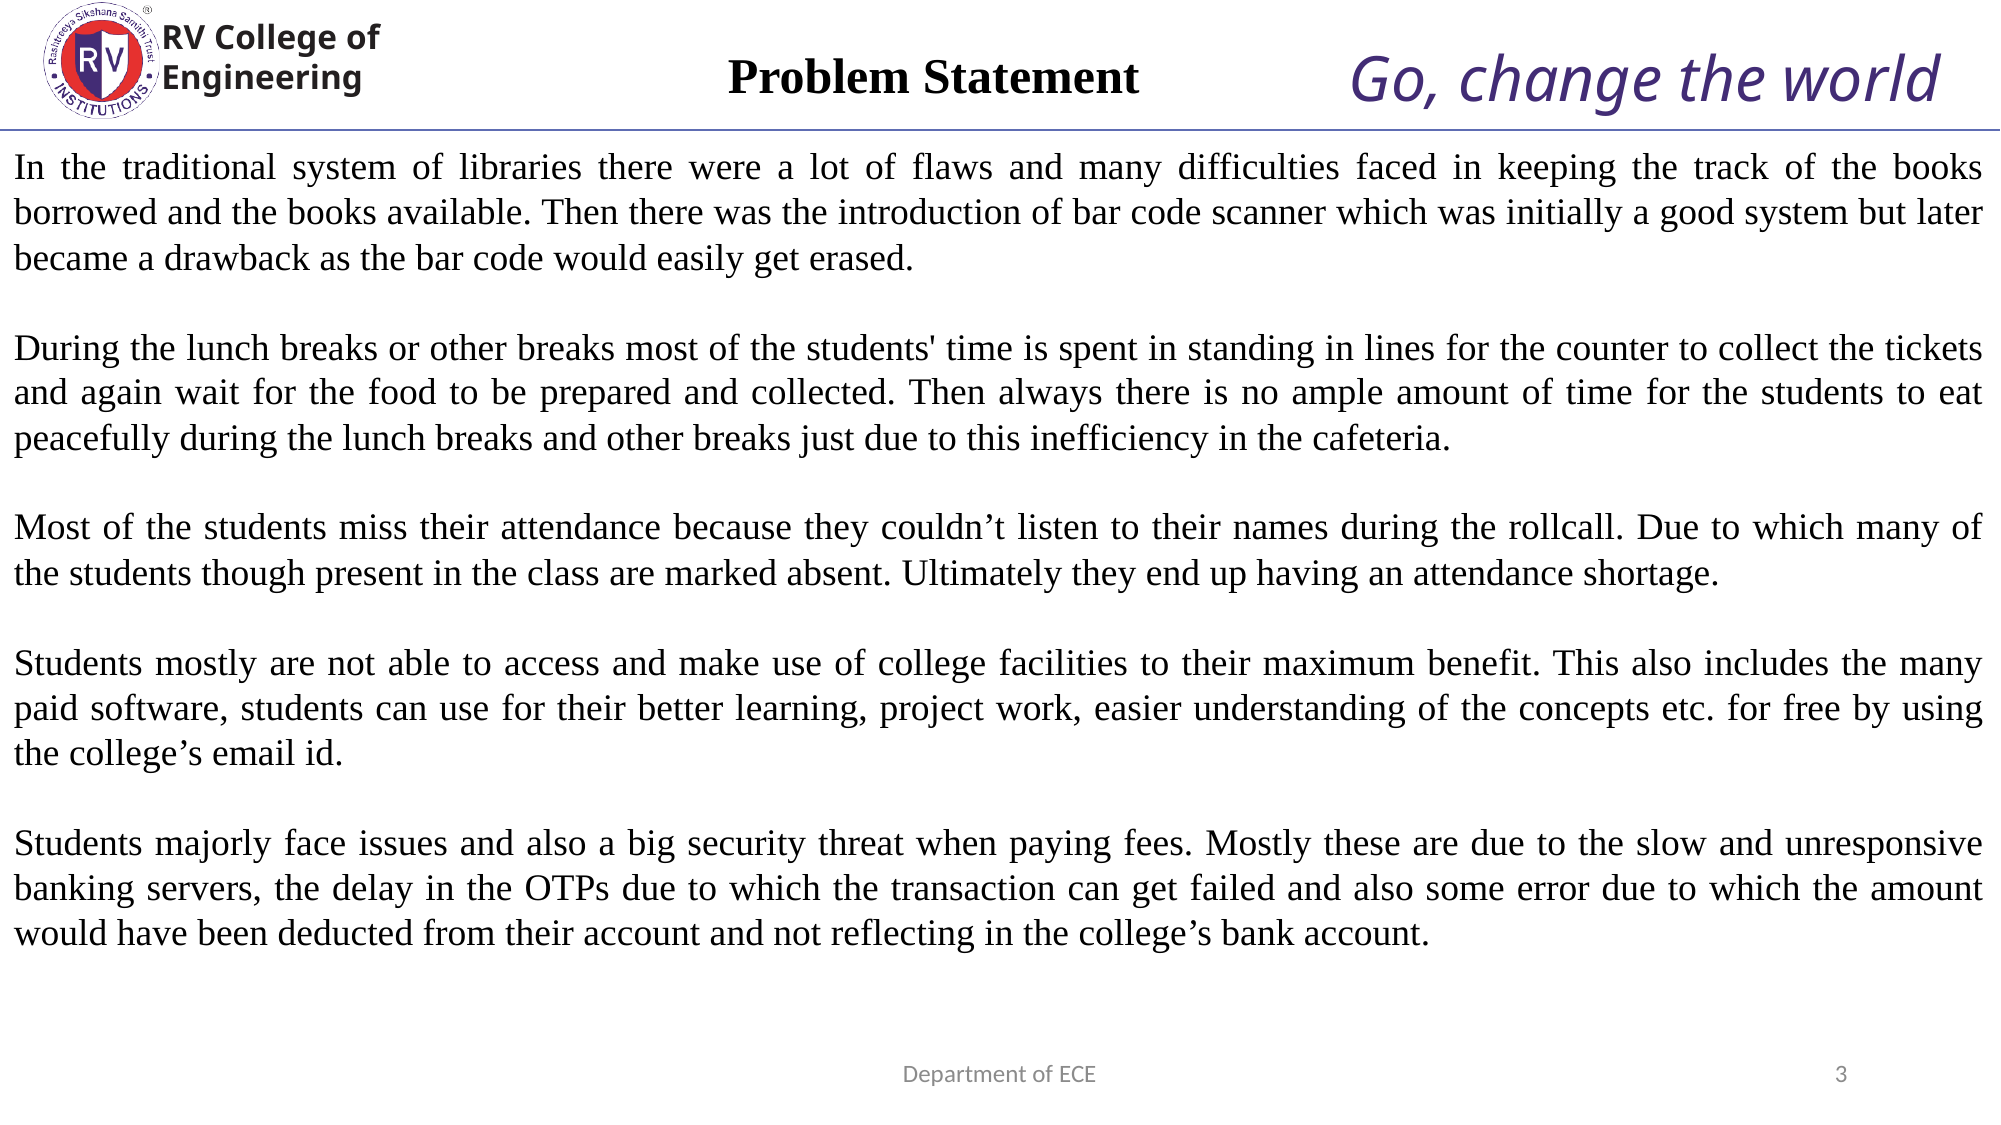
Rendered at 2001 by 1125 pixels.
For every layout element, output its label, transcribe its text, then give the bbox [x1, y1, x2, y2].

text_box Problem Statement [713, 43, 1204, 130]
text_box Go, change the world [1207, 39, 1942, 115]
slide_number 3 [1412, 1042, 1863, 1103]
text_box In the traditional system of libraries there were a lot of flaws and many difficulties faced in keeping the track of the books borrowed and the books available. Then there was the introduction of bar code scanner which was initially a good system but later became a drawback as the bar code would easily get erased. During the lunch breaks or other breaks most of the students' time is spent in standing in lines for the counter to collect the tickets and again wait for the food to be prepared and collected. Then always there is no ample amount of time for the students to eat peacefully during the lunch breaks and other breaks just due to this inefficiency in the cafeteria. Most of the students miss their attendance because they couldn’t listen to their names during the rollcall. Due to which many of the students though present in the class are marked absent. Ultimately they end up having an attendance shortage. Students mostly are not able to access and make use of college facilities to their maximum benefit. This also includes the many paid software, students can use for their better learning, project work, easier understanding of the concepts etc. for free by using the college’s email id. Students majorly face issues and also a big security threat when paying fees. Mostly these are due to the slow and unresponsive banking servers, the delay in the OTPs due to which the transaction can get failed and also some error due to which the amount would have been deducted from their account and not reflecting in the college’s bank account. [13, 142, 1987, 953]
text_box [43, 2, 160, 119]
text_box RV College of Engineering [159, 15, 385, 96]
footer Department of ECE [662, 1042, 1338, 1103]
